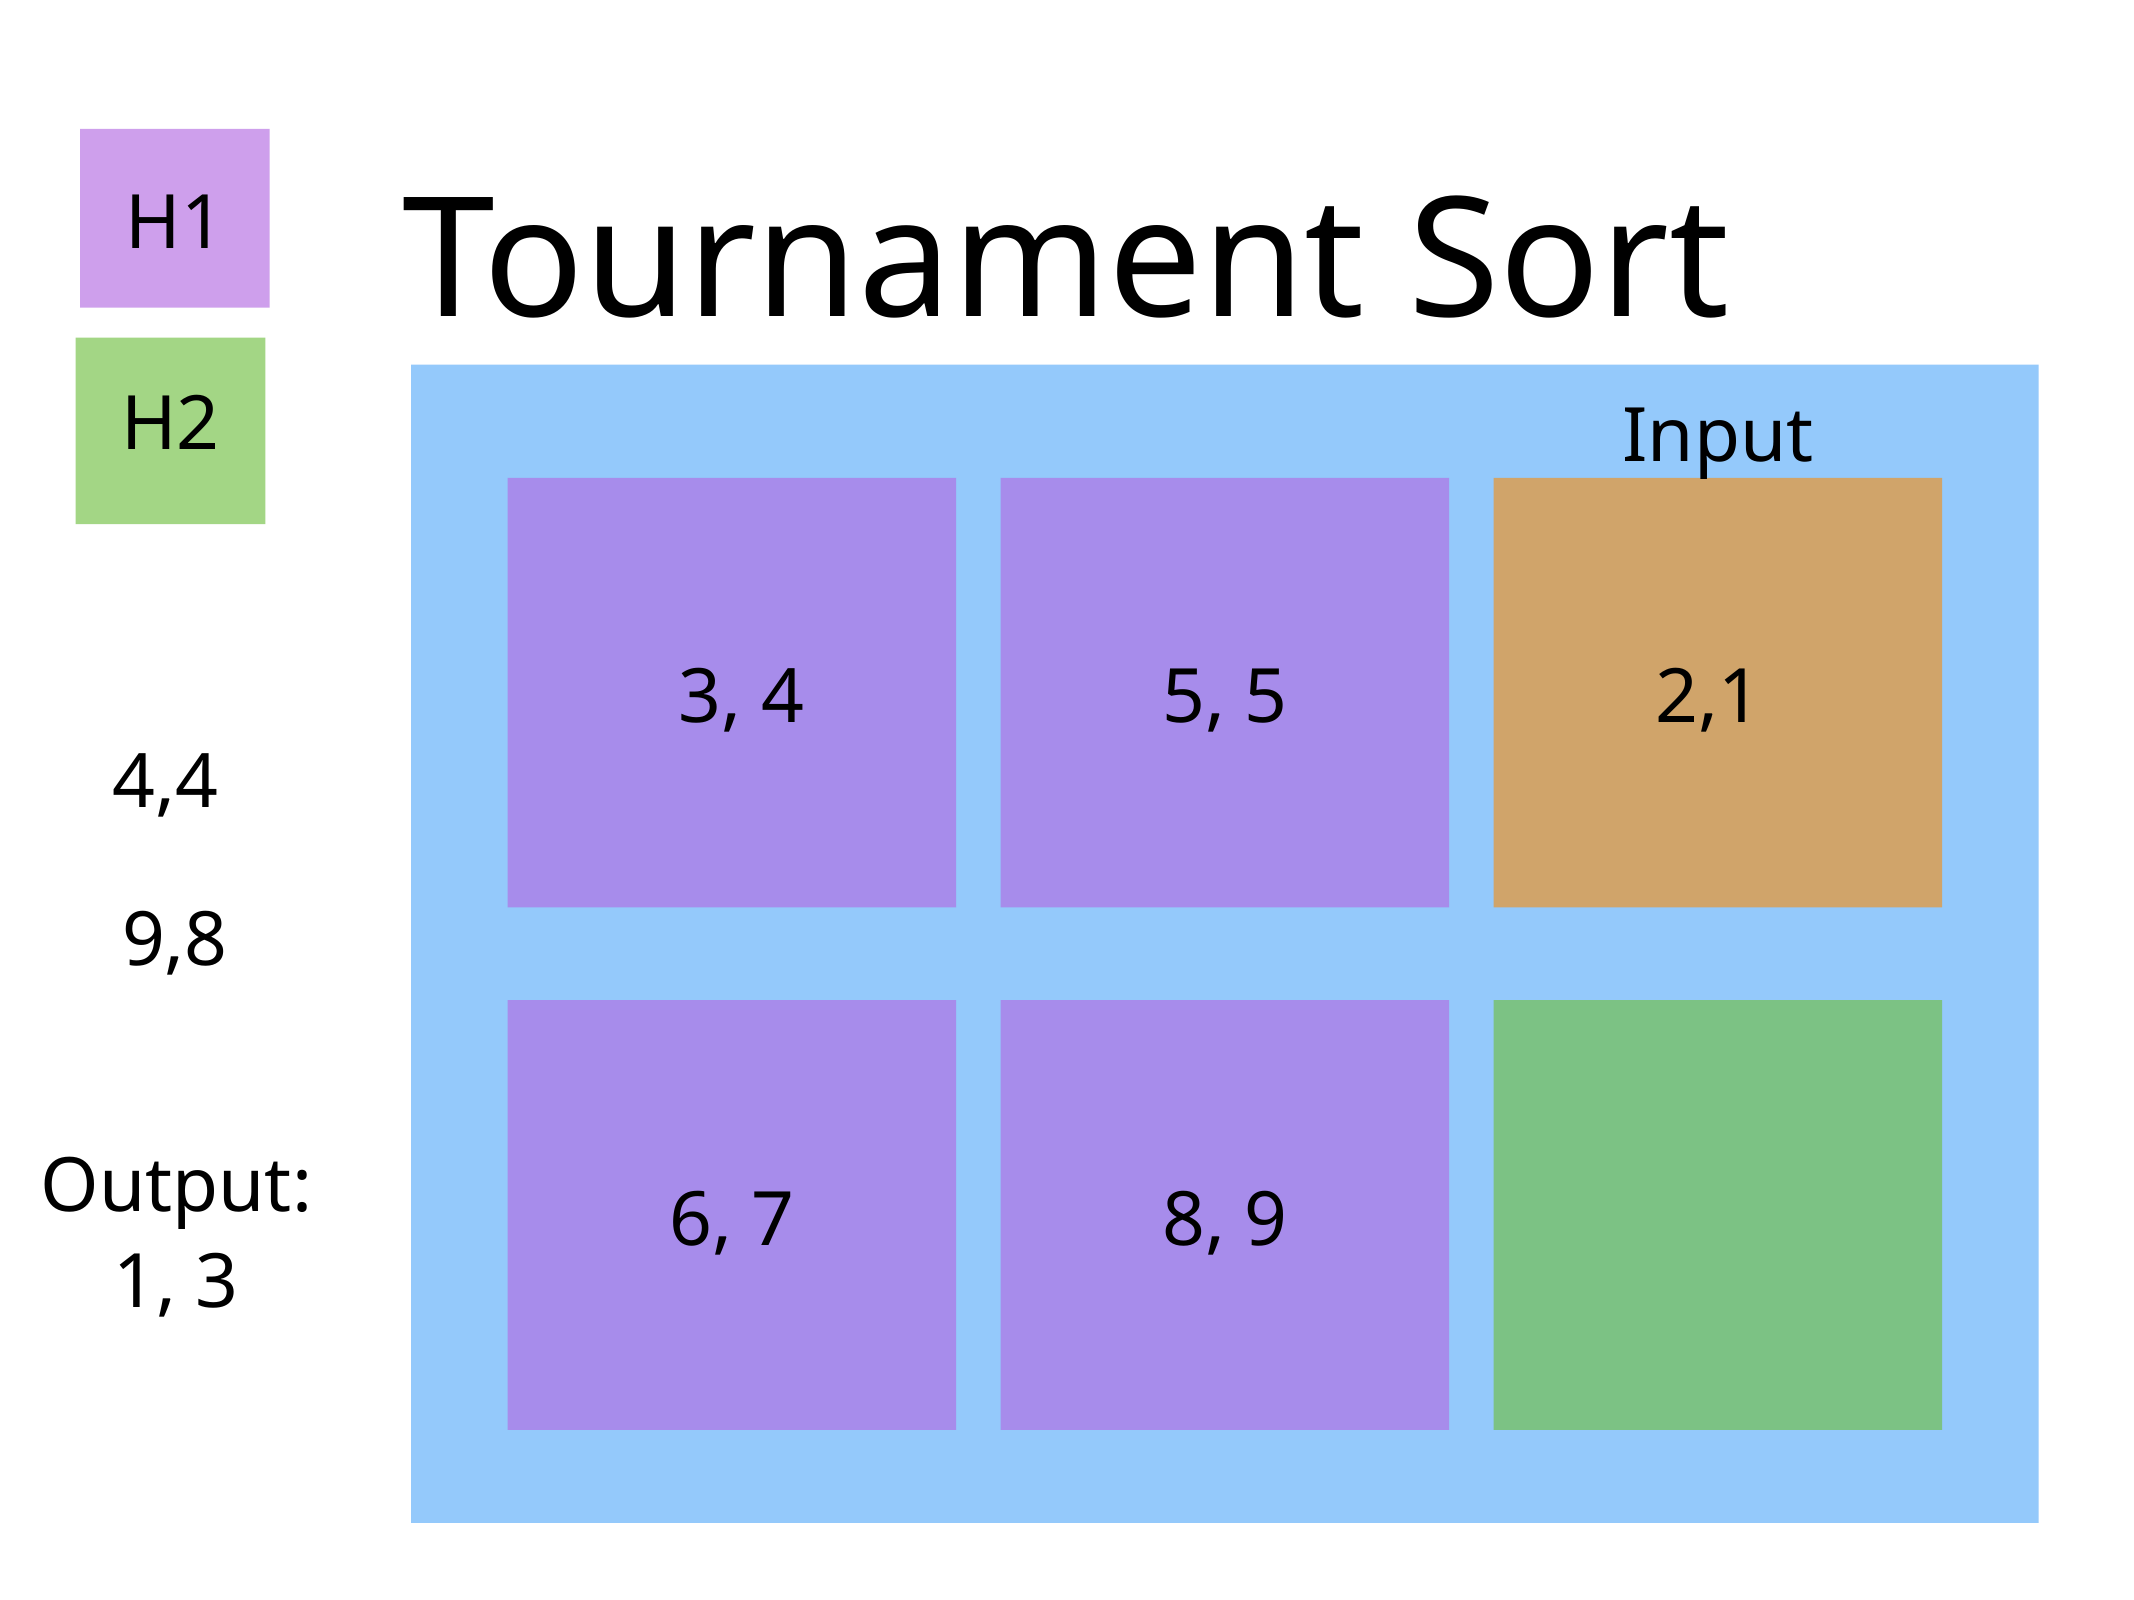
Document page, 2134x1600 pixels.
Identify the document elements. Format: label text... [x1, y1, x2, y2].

text_box 1, 3 [105, 1224, 248, 1331]
text_box [507, 477, 957, 908]
text_box 6, 7 [660, 1161, 804, 1269]
text_box H2 [112, 366, 229, 473]
text_box H1 [117, 165, 233, 272]
text_box Output: [32, 1128, 321, 1236]
text_box 4,4 [103, 724, 247, 832]
text_box 9,8 [113, 881, 237, 989]
title Tournament Sort [155, 72, 1978, 428]
text_box [507, 1000, 957, 1430]
text_box [80, 128, 270, 308]
text_box [75, 337, 266, 525]
text_box [411, 364, 2039, 1523]
text_box [1493, 1000, 1943, 1430]
text_box [1493, 477, 1943, 908]
text_box 2,1 [1646, 639, 1790, 746]
text_box Input [1614, 378, 1822, 485]
text_box [1000, 1000, 1450, 1430]
text_box 5, 5 [1153, 639, 1297, 746]
text_box 8, 9 [1153, 1161, 1297, 1269]
text_box 3, 4 [651, 639, 813, 746]
text_box [1000, 477, 1450, 908]
